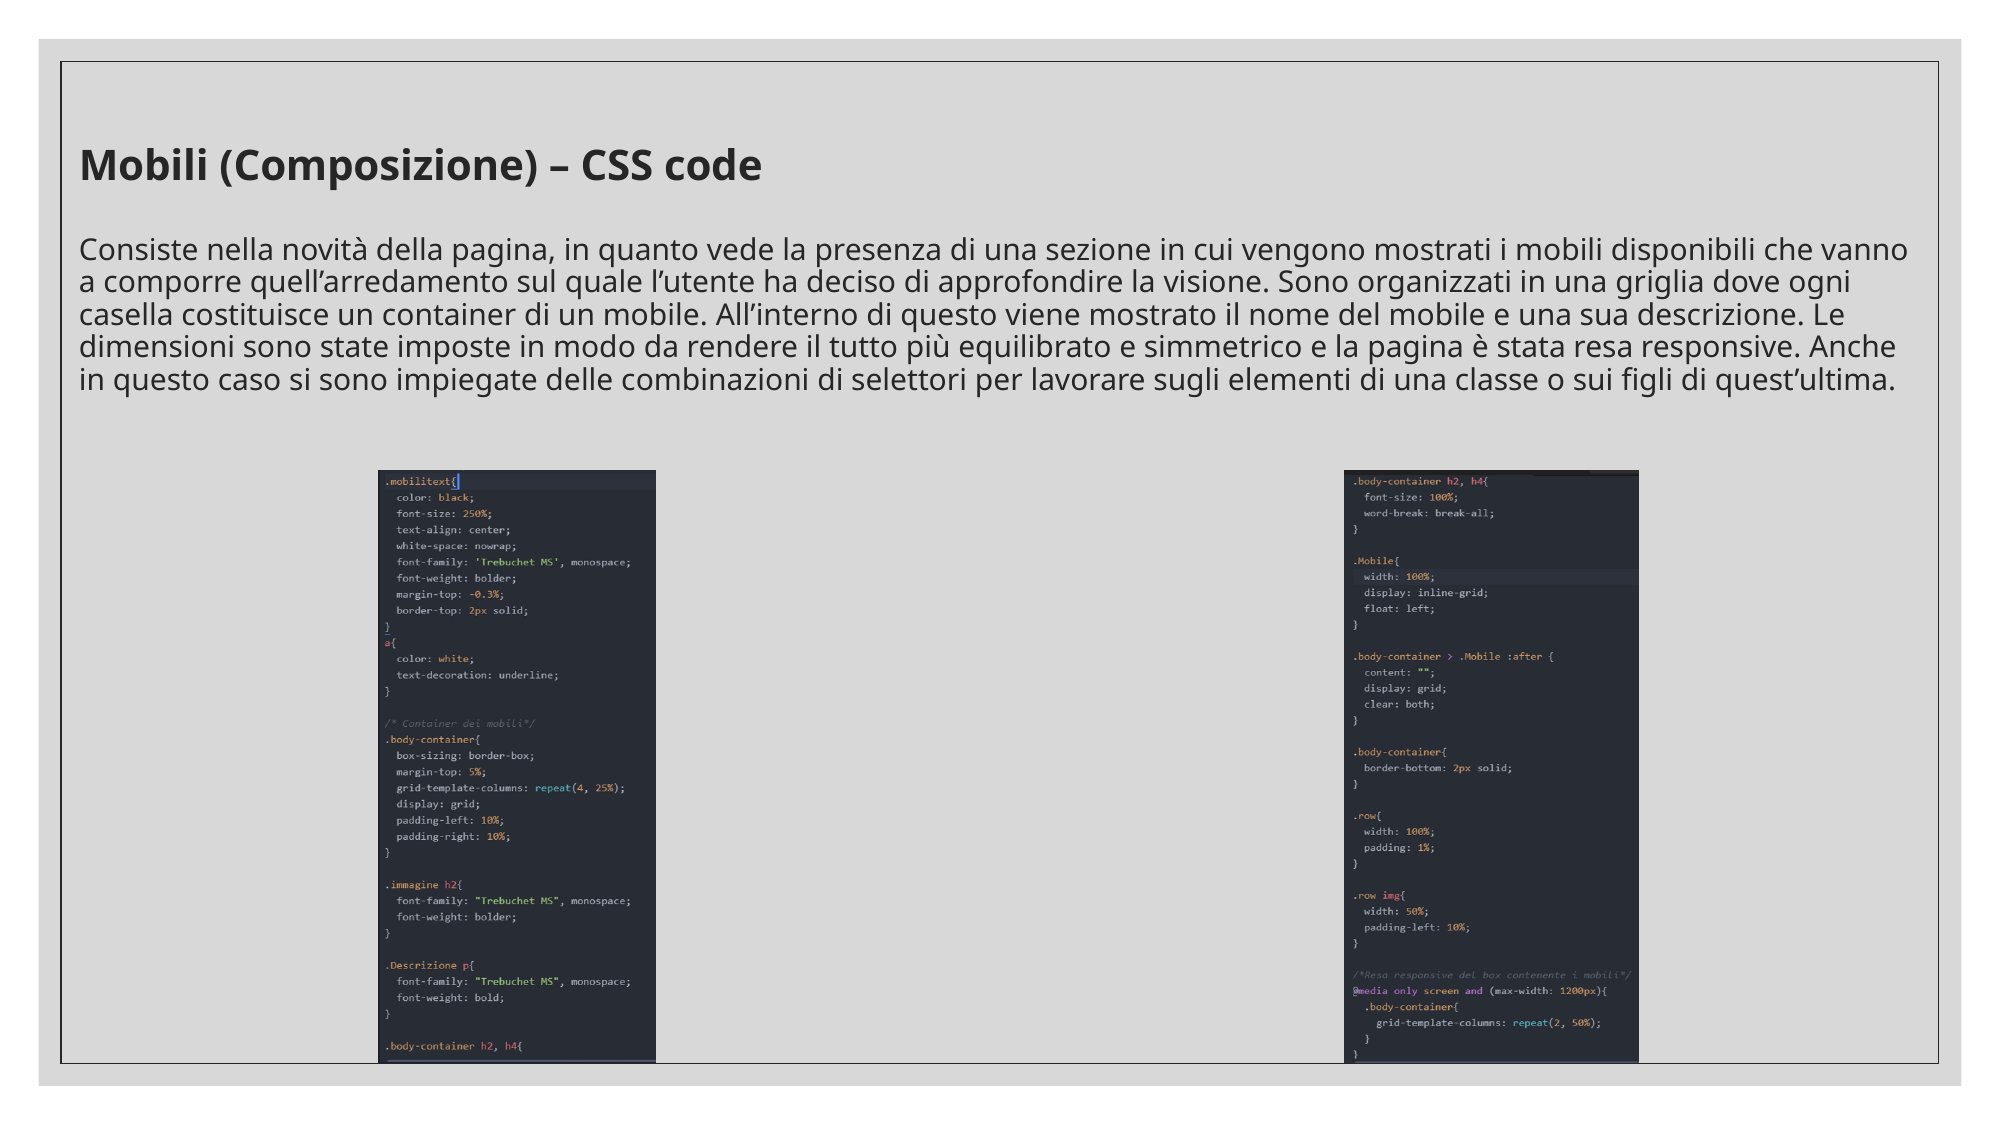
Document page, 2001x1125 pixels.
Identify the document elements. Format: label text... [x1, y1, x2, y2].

title Mobili (Composizione) – CSS code Consiste nella novità della pagina, in quanto vede la presenza di una sezione in cui vengono mostrati i mobili disponibili che vanno a comporre quell’arredamento sul quale l’utente ha deciso di approfondire la visione. Sono organizzati in una griglia dove ogni casella costituisce un container di un mobile. All’interno di questo viene mostrato il nome del mobile e una sua descrizione. Le dimensioni sono state imposte in modo da rendere il tutto più equilibrato e simmetrico e la pagina è stata resa responsive. Anche in questo caso si sono impiegate delle combinazioni di selettori per lavorare sugli elementi di una classe o sui figli di quest’ultima. [63, 129, 1940, 412]
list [378, 470, 656, 1064]
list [1344, 470, 1639, 1064]
